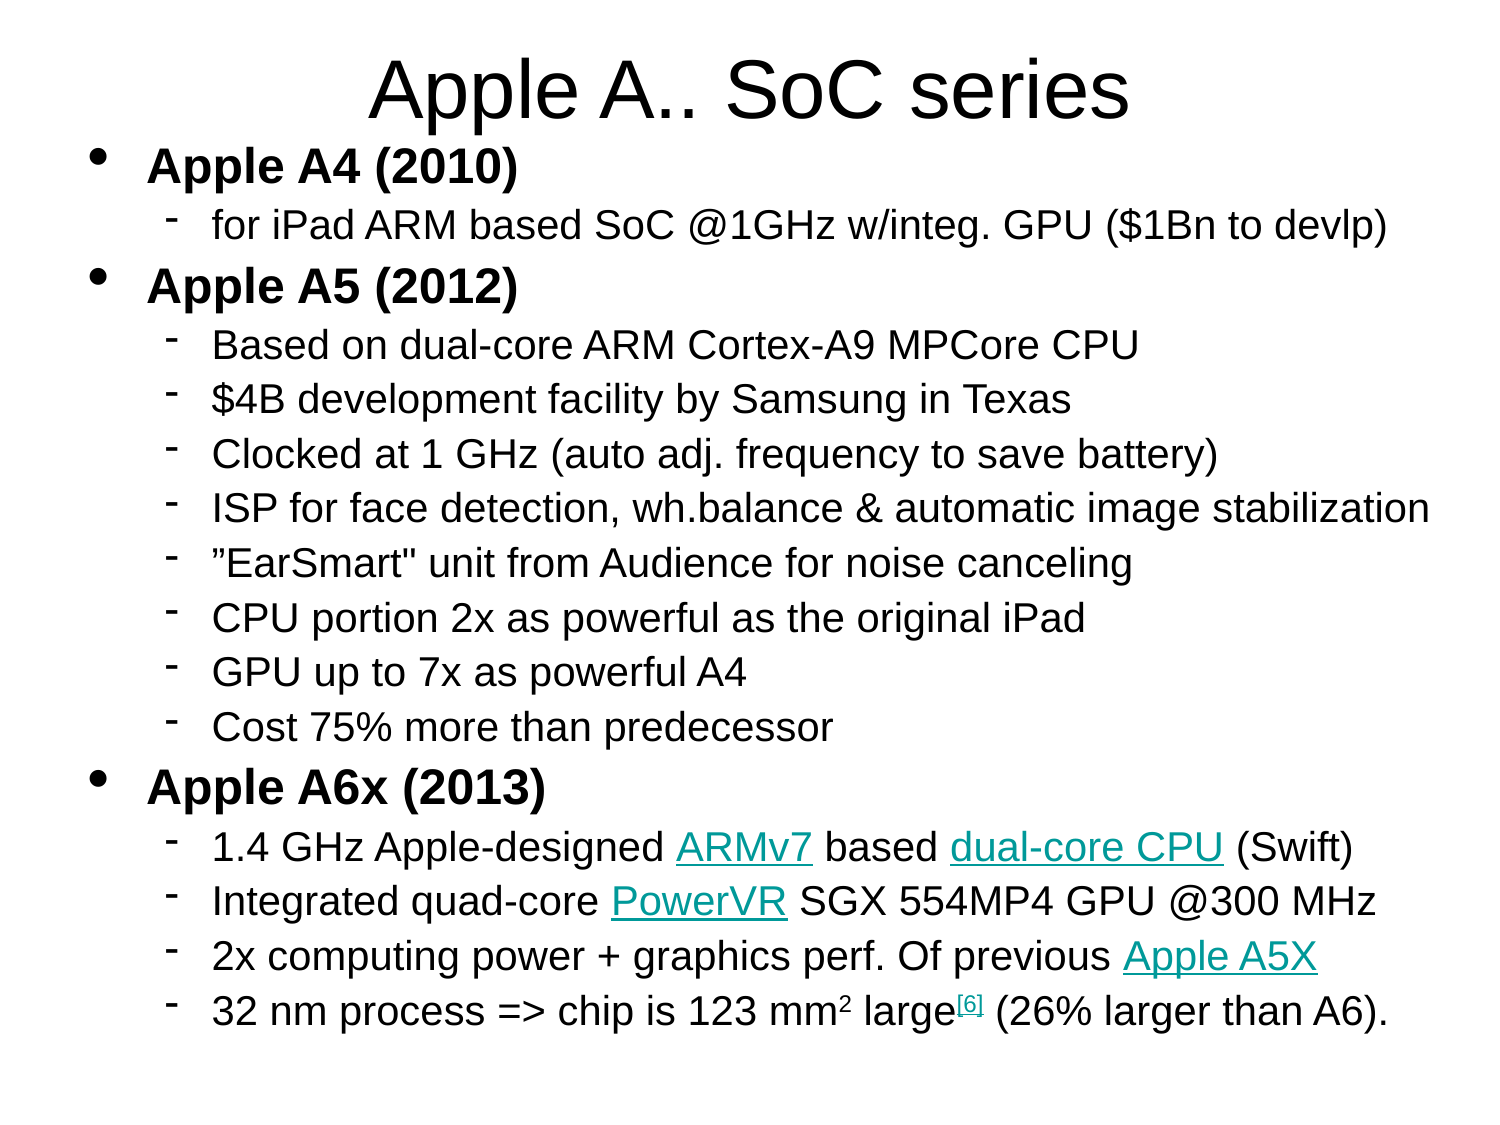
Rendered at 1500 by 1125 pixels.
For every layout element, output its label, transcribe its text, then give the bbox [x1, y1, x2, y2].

text_box Apple A4 (2010) for iPad ARM based SoC @1GHz w/integ. GPU ($1Bn to devlp) Apple A5 (2012) Based on dual-core ARM Cortex-A9 MPCore CPU $4B development facility by Samsung in Texas Clocked at 1 GHz (auto adj. frequency to save battery) ISP for face detection, wh.balance & automatic image stabilization ”EarSmart" unit from Audience for noise canceling CPU portion 2x as powerful as the original iPad GPU up to 7x as powerful A4 Cost 75% more than predecessor Apple A6x (2013) 1.4 GHz Apple-designed ARMv7 based dual-core CPU (Swift) Integrated quad-core PowerVR SGX 554MP4 GPU @300 MHz 2x computing power + graphics perf. Of previous Apple A5X 32 nm process => chip is 123 mm2 large[6] (26% larger than A6). [74, 137, 1450, 1088]
text_box Apple A.. SoC series [75, 45, 1425, 125]
